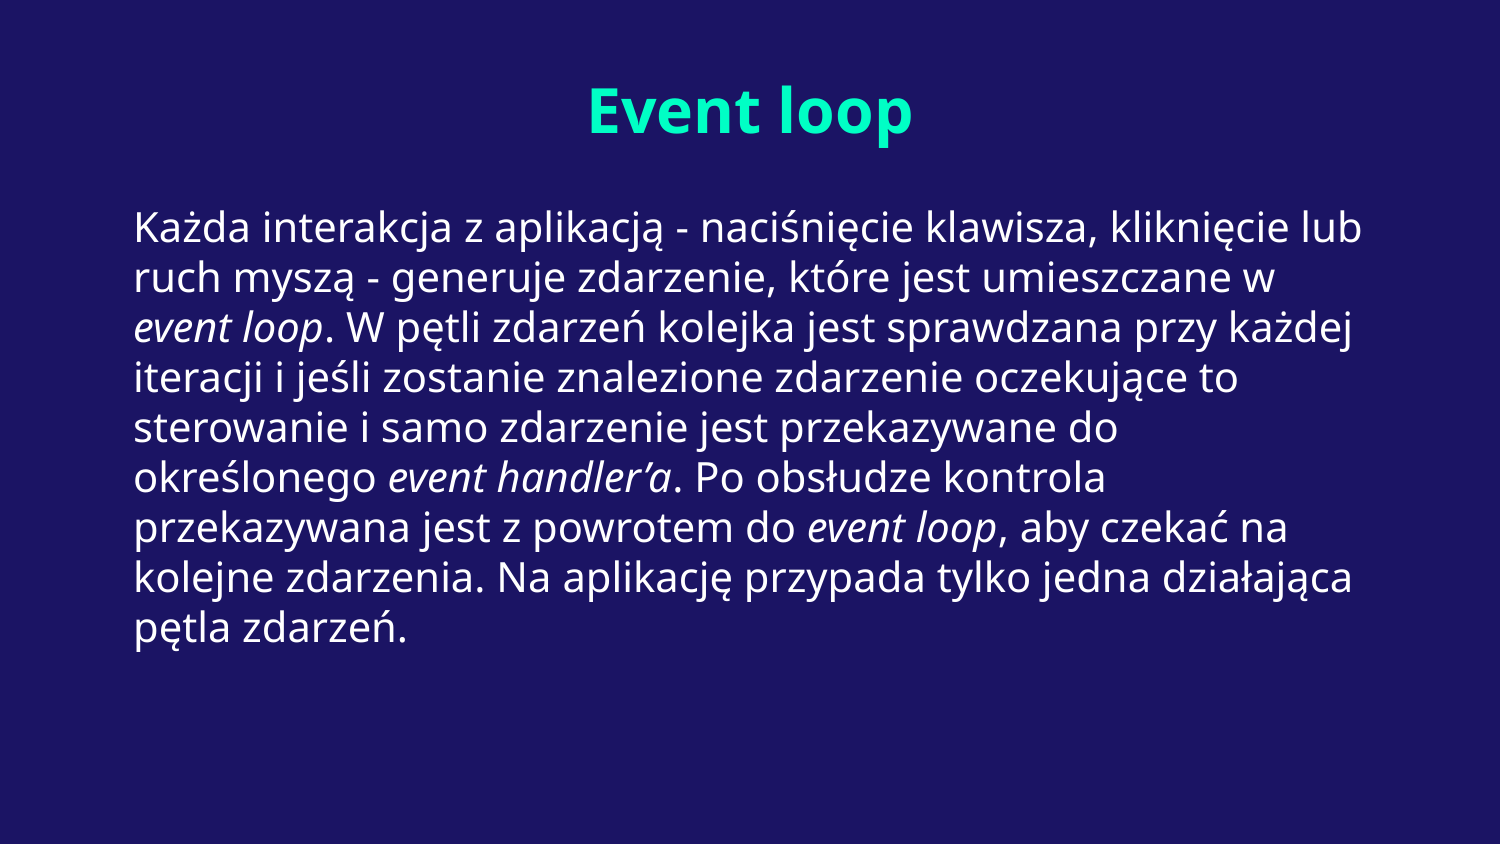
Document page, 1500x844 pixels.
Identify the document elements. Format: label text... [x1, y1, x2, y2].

subtitle Każda interakcja z aplikacją - naciśnięcie klawisza, kliknięcie lub ruch myszą - generuje zdarzenie, które jest umieszczane w event loop. W pętli zdarzeń kolejka jest sprawdzana przy każdej iteracji i jeśli zostanie znalezione zdarzenie oczekujące to sterowanie i samo zdarzenie jest przekazywane do określonego event handler’a. Po obsłudze kontrola przekazywana jest z powrotem do event loop, aby czekać na kolejne zdarzenia. Na aplikację przypada tylko jedna działająca pętla zdarzeń. [118, 185, 1382, 727]
title Event loop [209, 56, 1291, 166]
